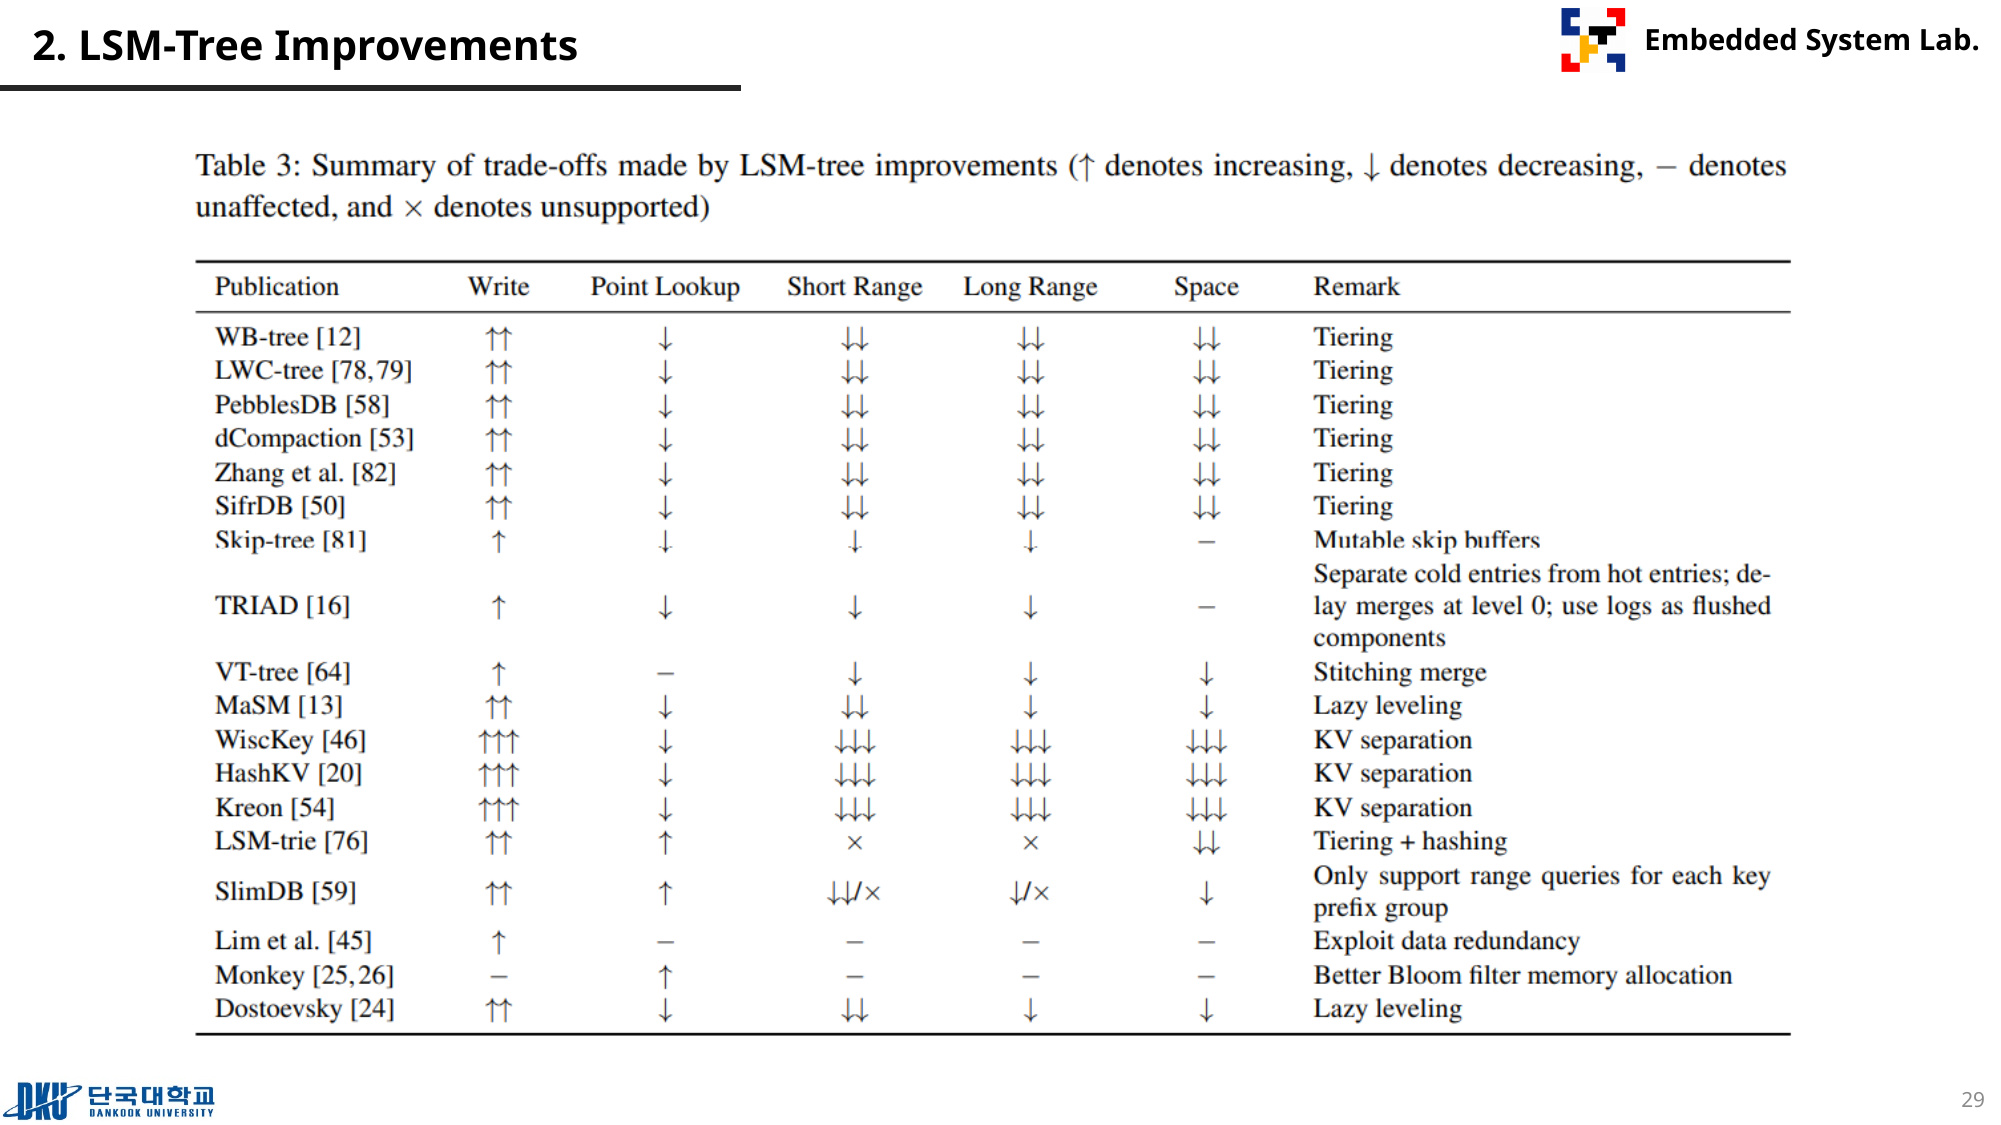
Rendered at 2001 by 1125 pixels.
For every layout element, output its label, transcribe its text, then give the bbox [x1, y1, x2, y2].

slide_number 29 [1550, 1076, 2000, 1125]
picture [185, 141, 1815, 1065]
picture [1560, 7, 1626, 73]
picture [0, 1076, 217, 1125]
title 2. LSM-Tree Improvements [17, 17, 1474, 78]
